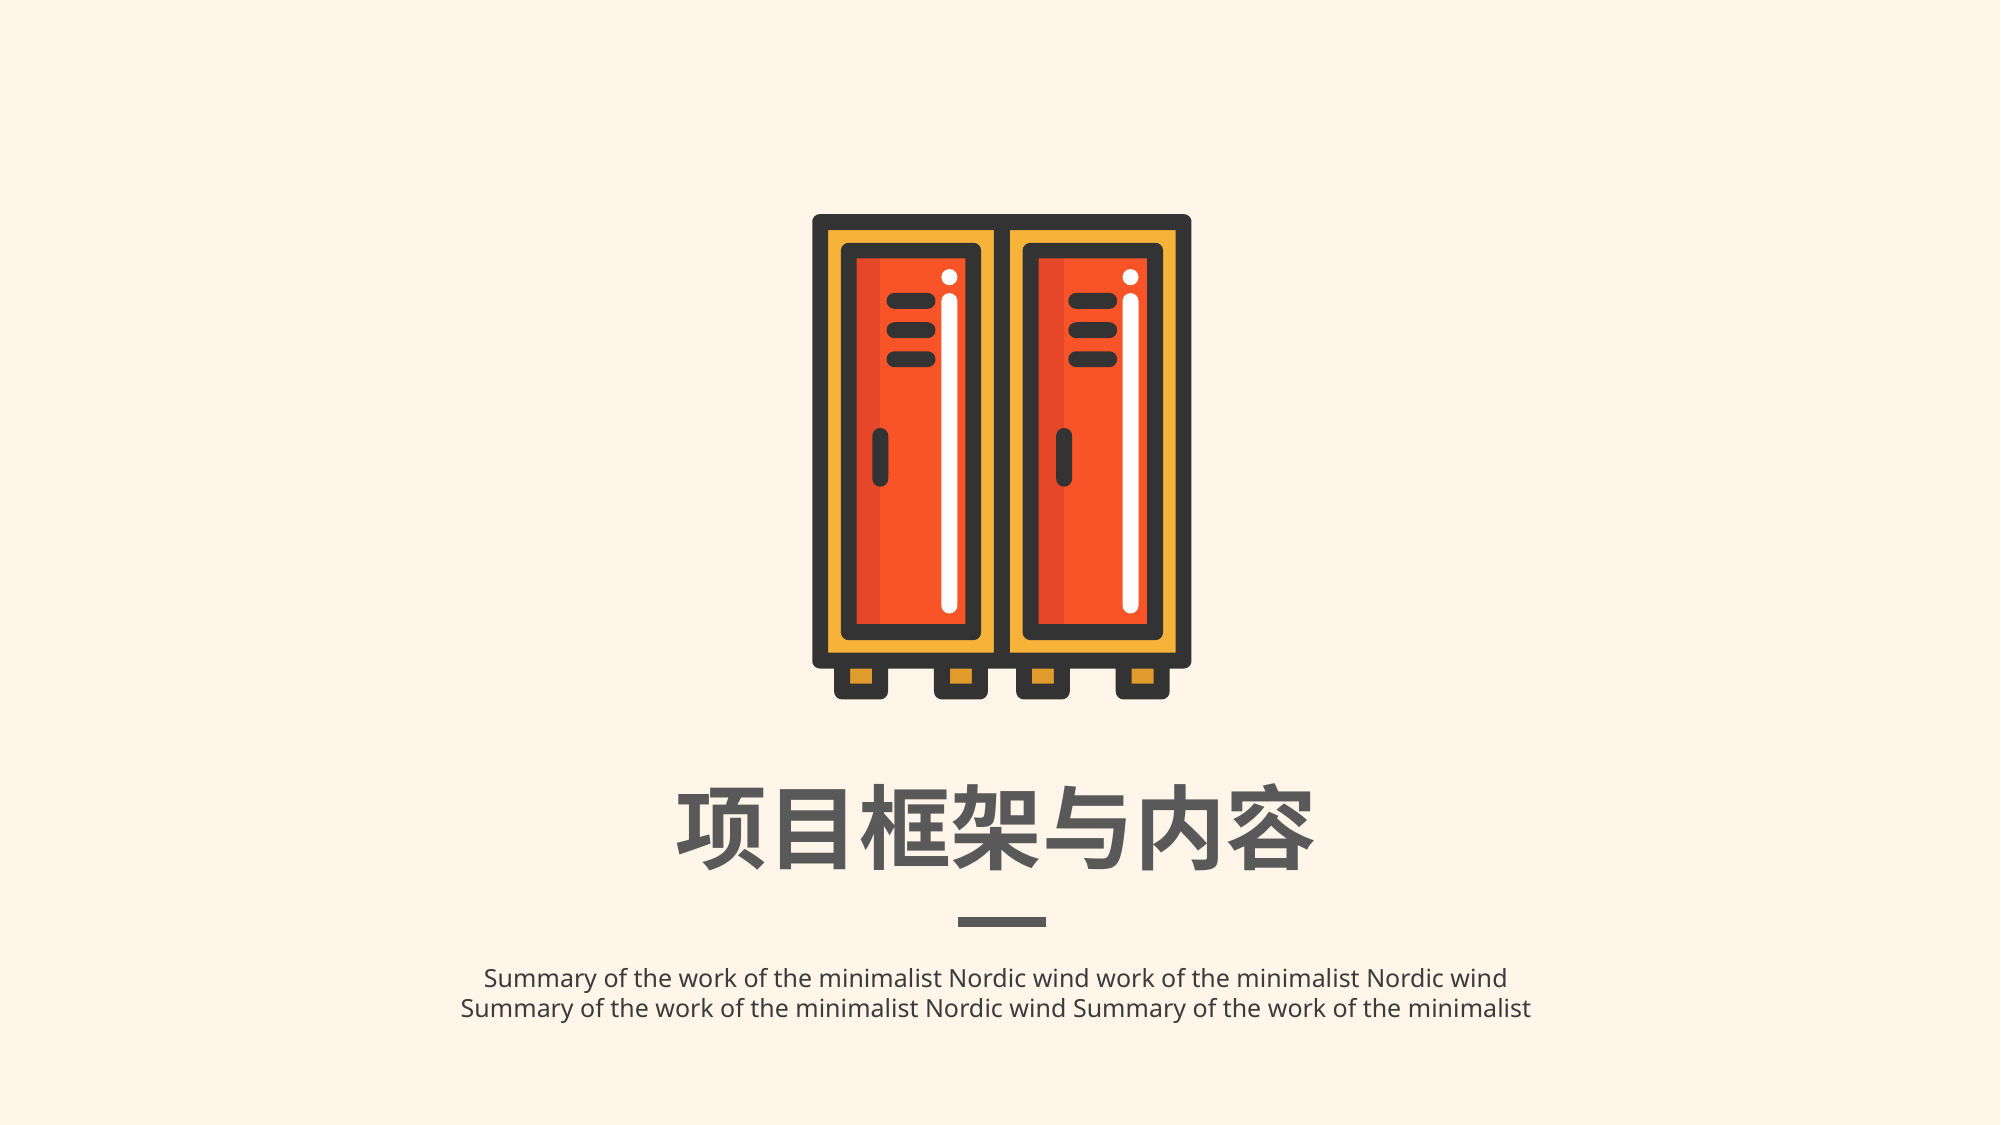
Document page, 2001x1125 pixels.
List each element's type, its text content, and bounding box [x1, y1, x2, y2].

text_box Summary of the work of the minimalist Nordic wind work of the minimalist Nordic wind Summary of the work of the minimalist Nordic wind Summary of the work of the minimalist [437, 954, 1556, 1030]
picture [812, 213, 1192, 700]
text_box 项目框架与内容 [660, 763, 1333, 889]
